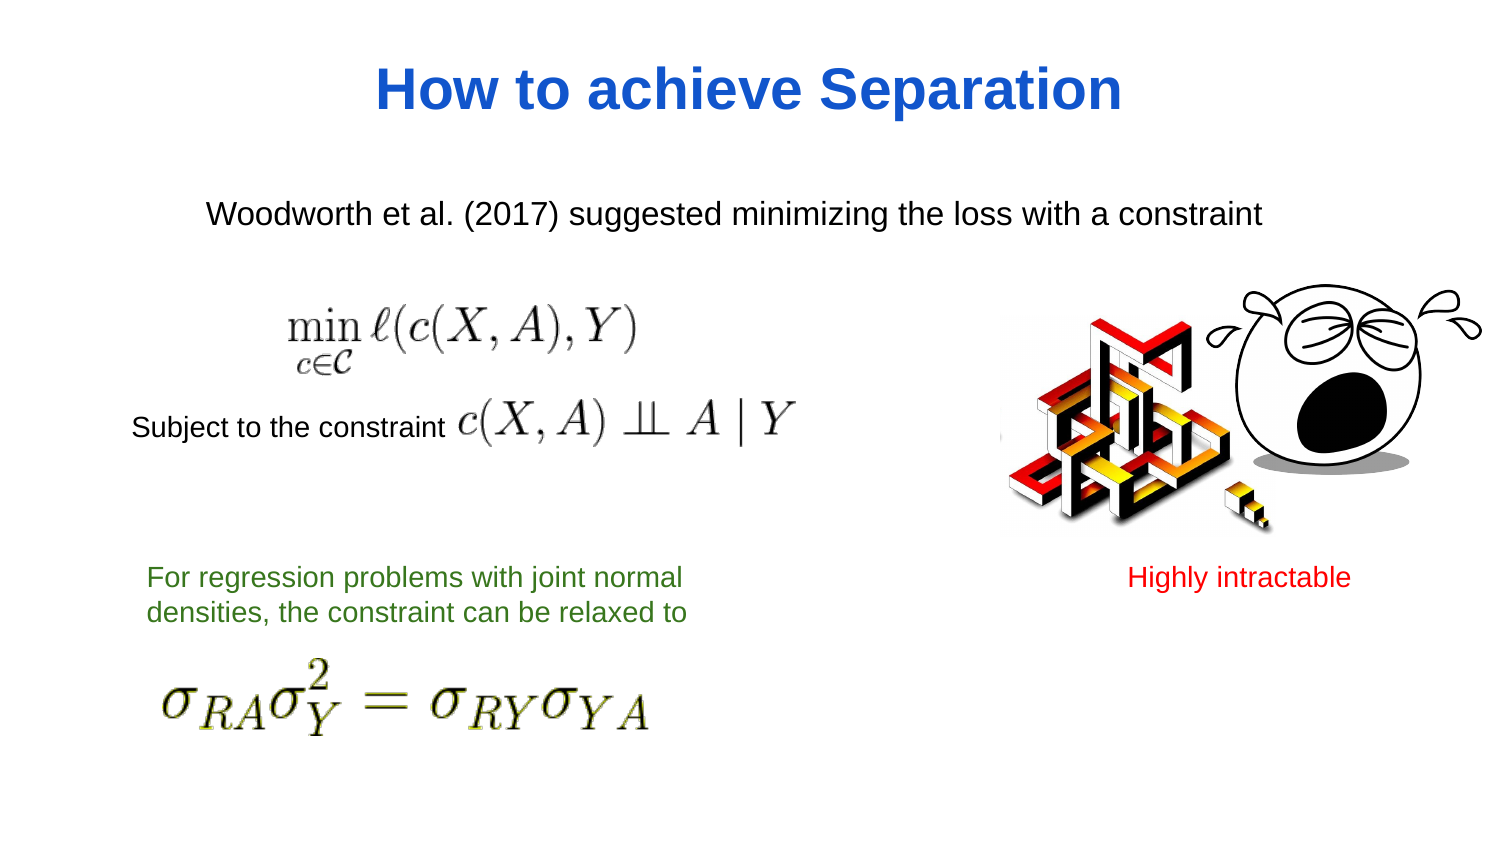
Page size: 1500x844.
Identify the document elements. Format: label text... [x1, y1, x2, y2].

text_box Woodworth et al. (2017) suggested minimizing the loss with a constraint [122, 177, 1348, 247]
picture [999, 283, 1482, 537]
picture [288, 304, 636, 376]
picture [162, 658, 651, 736]
text_box Highly intractable [1112, 543, 1388, 609]
title How to achieve Separation [51, 35, 1449, 130]
text_box For regression problems with joint normal densities, the constraint can be relaxed to [131, 543, 751, 644]
picture [458, 398, 797, 448]
text_box Subject to the constraint [116, 393, 464, 458]
